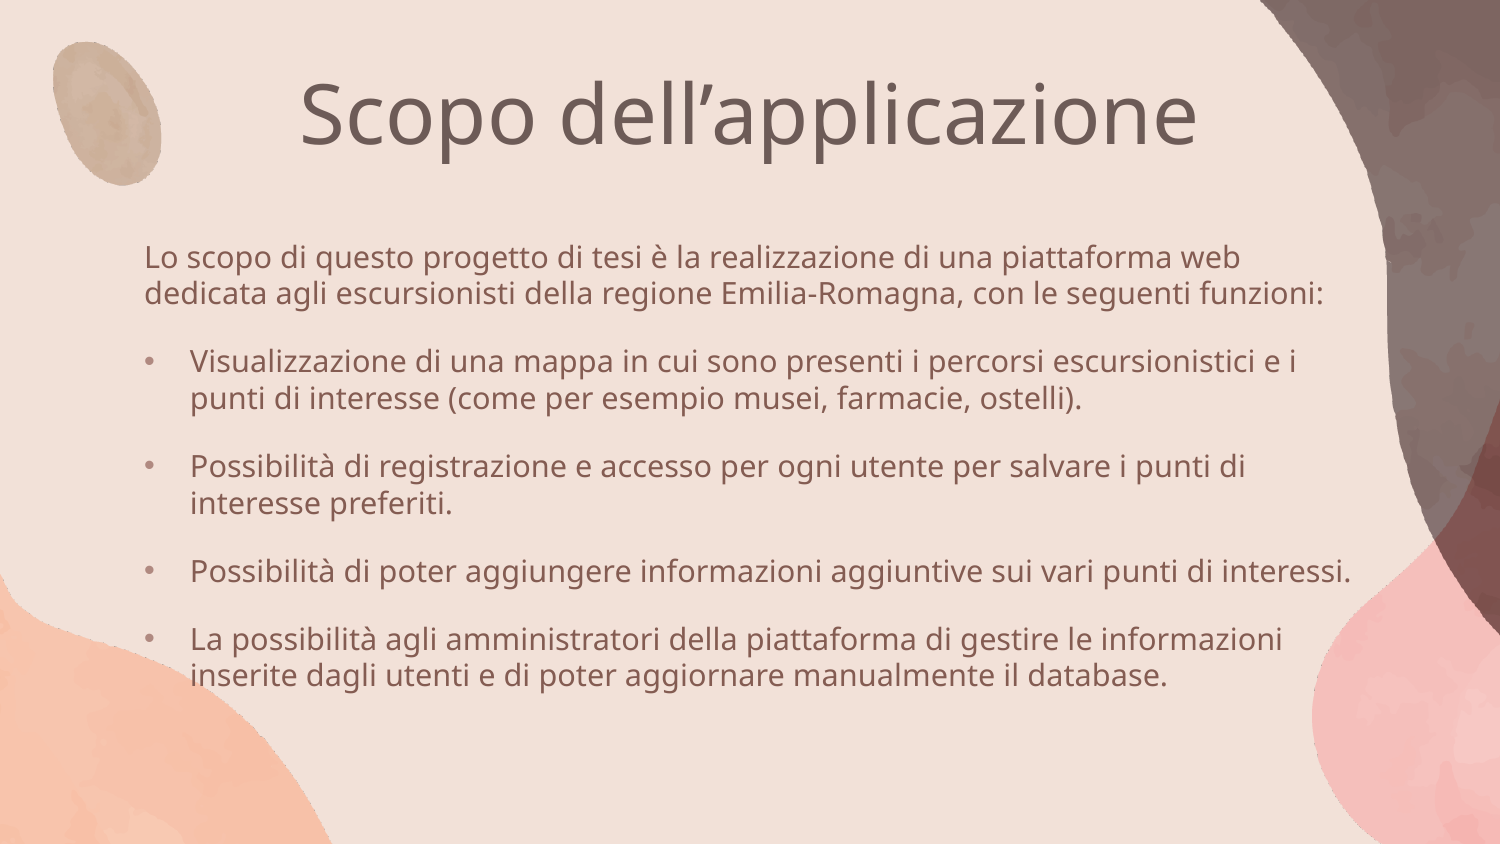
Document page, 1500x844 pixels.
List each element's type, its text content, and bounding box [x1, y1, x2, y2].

title Scopo dell’applicazione [0, 46, 1500, 210]
picture [0, 210, 1500, 844]
picture [0, 0, 1500, 46]
list Lo scopo di questo progetto di tesi è la realizzazione di una piattaforma web dedicata agli escursionisti della regione Emilia-Romagna, con le seguenti funzioni: Visualizzazione di una mappa in cui sono presenti i percorsi escursionistici e i punti di interesse (come per esempio musei, farmacie, ostelli). Possibilità di registrazione e accesso per ogni utente per salvare i punti di interesse preferiti. Possibilità di poter aggiungere informazioni aggiuntive sui vari punti di interessi. La possibilità agli amministratori della piattaforma di gestire le informazioni inserite dagli utenti e di poter aggiornare manualmente il database. [128, 221, 1372, 725]
